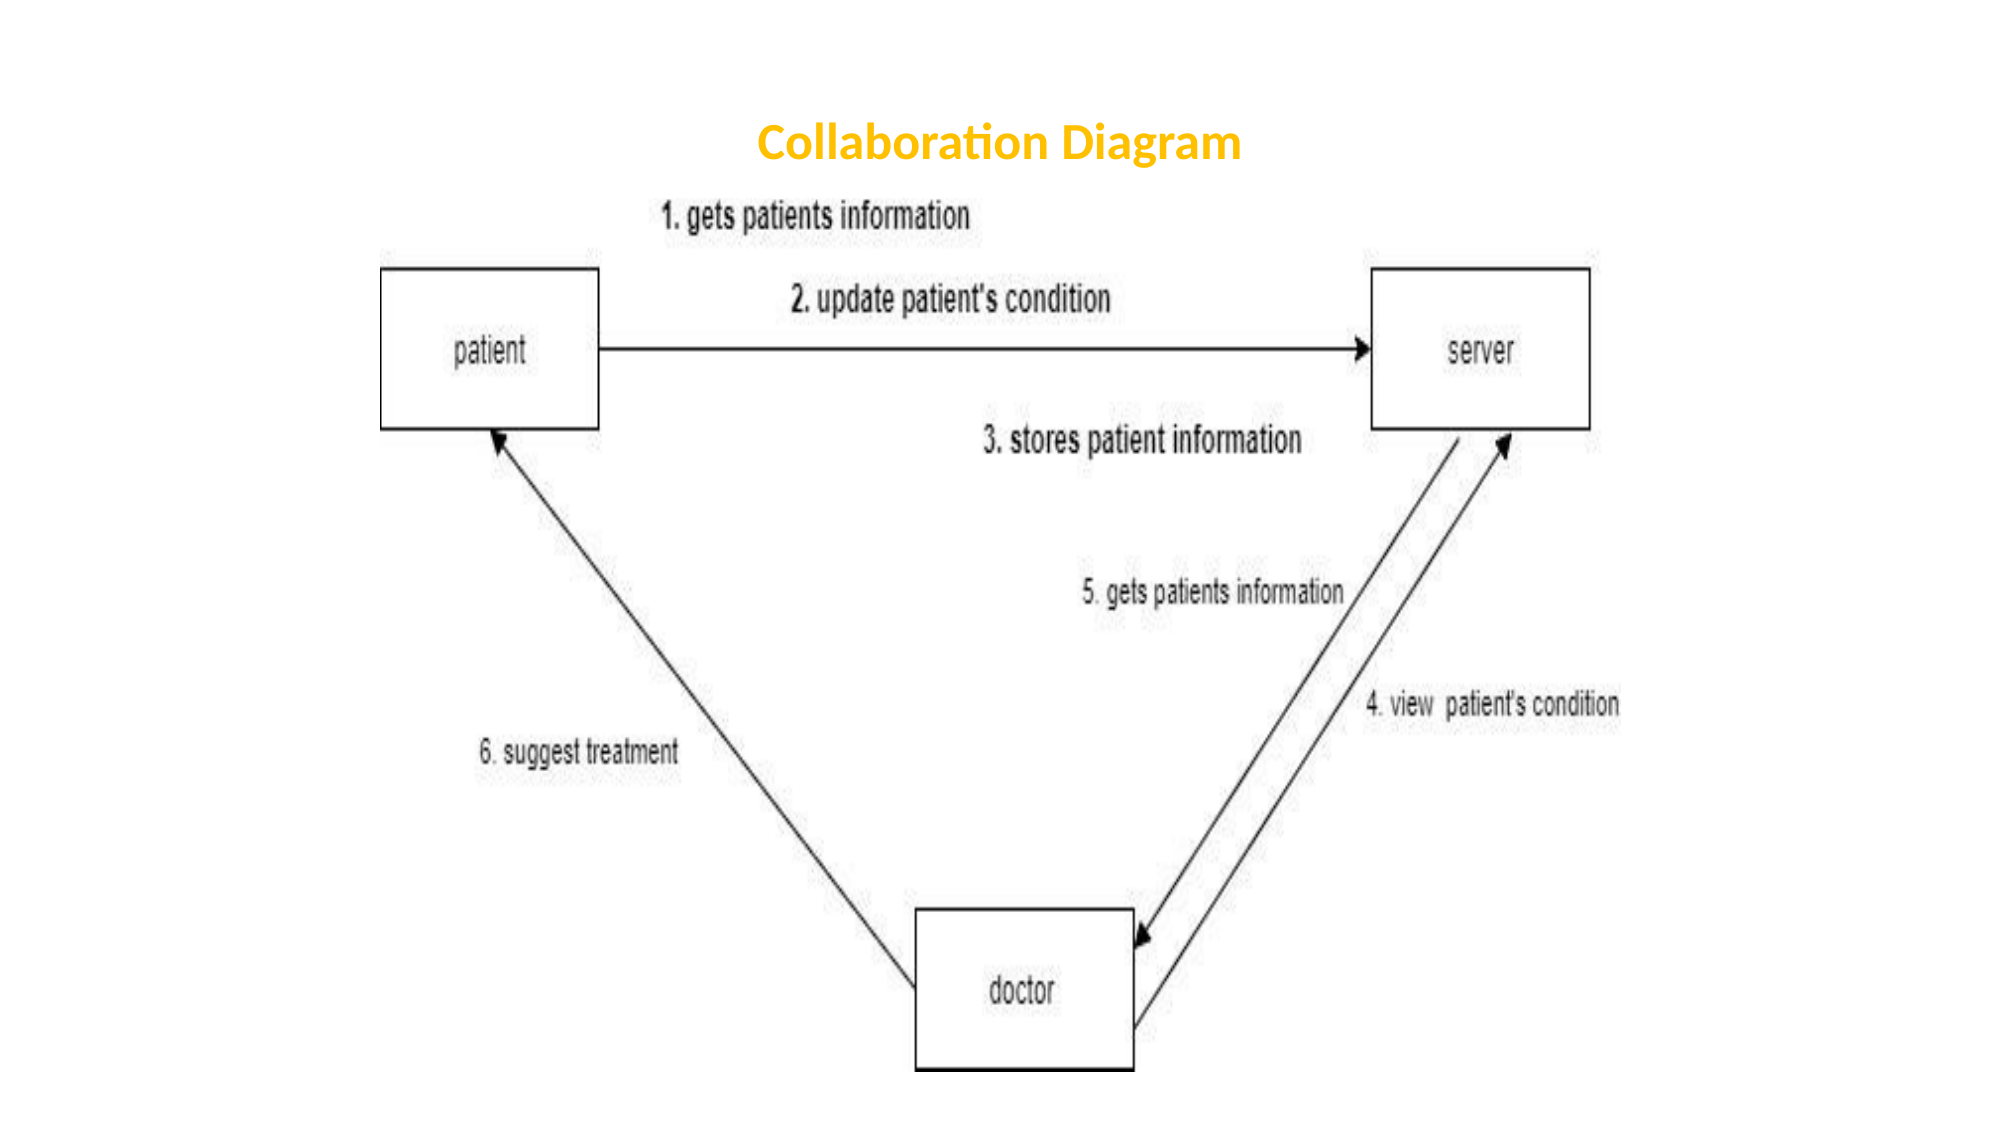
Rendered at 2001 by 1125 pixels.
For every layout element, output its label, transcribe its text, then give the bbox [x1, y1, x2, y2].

title Collaboration Diagram [99, 45, 1900, 233]
picture [380, 197, 1621, 1072]
